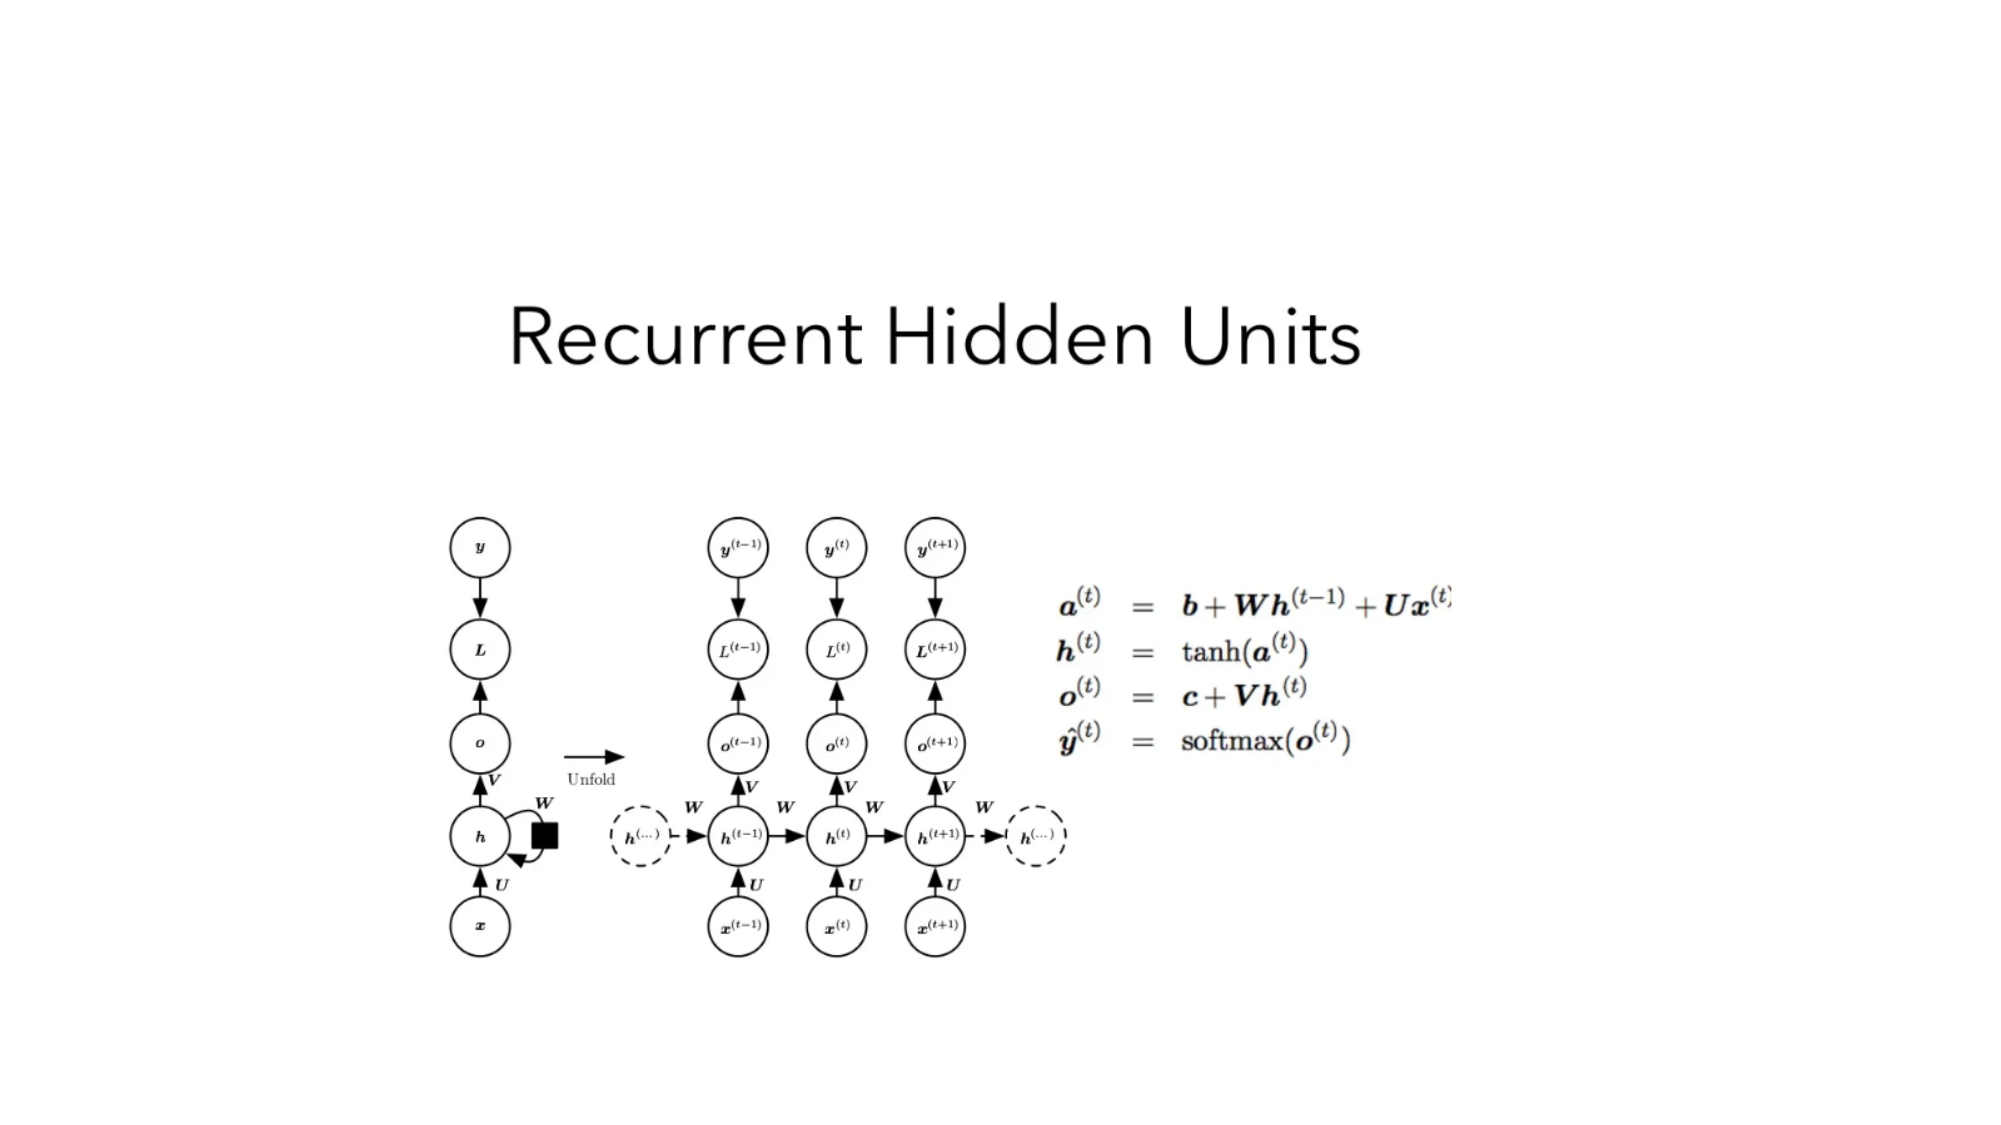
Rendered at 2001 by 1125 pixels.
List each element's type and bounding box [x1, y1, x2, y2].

picture [409, 229, 1464, 989]
